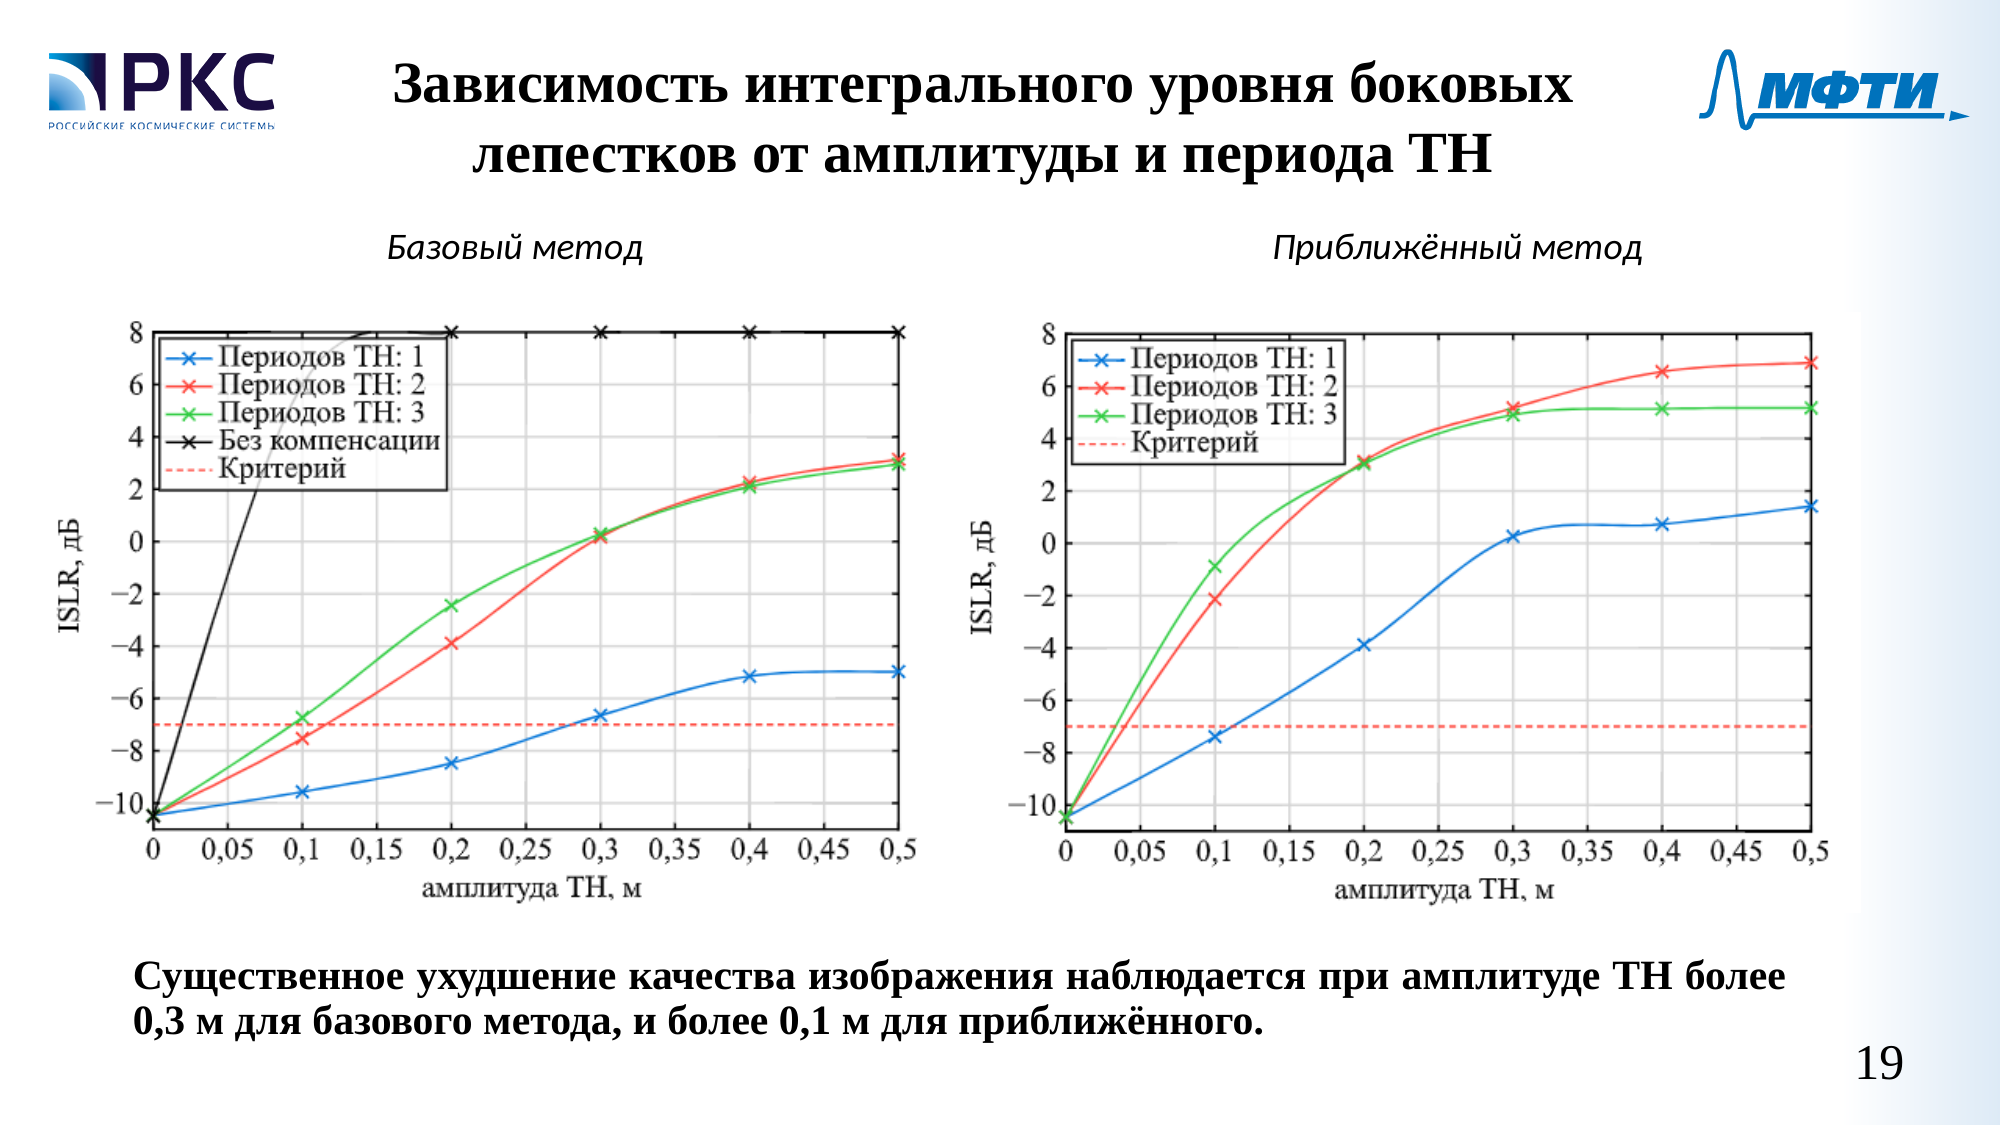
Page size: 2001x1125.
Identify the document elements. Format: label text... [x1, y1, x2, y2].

text_box [262, 208, 1701, 312]
text_box Приближённый метод [1257, 214, 1683, 266]
text_box Существенное ухудшение качества изображения наблюдается при амплитуде ТН более 0,3 м для базового метода, и более 0,1 м для приближённого. [118, 946, 1802, 1063]
text_box Базовый метод [371, 214, 797, 266]
picture [1658, 0, 2000, 208]
picture [47, 51, 275, 130]
text_box Зависимость интегрального уровня боковых лепестков от амплитуды и периода ТН [348, 36, 1618, 173]
text_box <номер> [1839, 1022, 2000, 1098]
picture [20, 294, 1861, 913]
